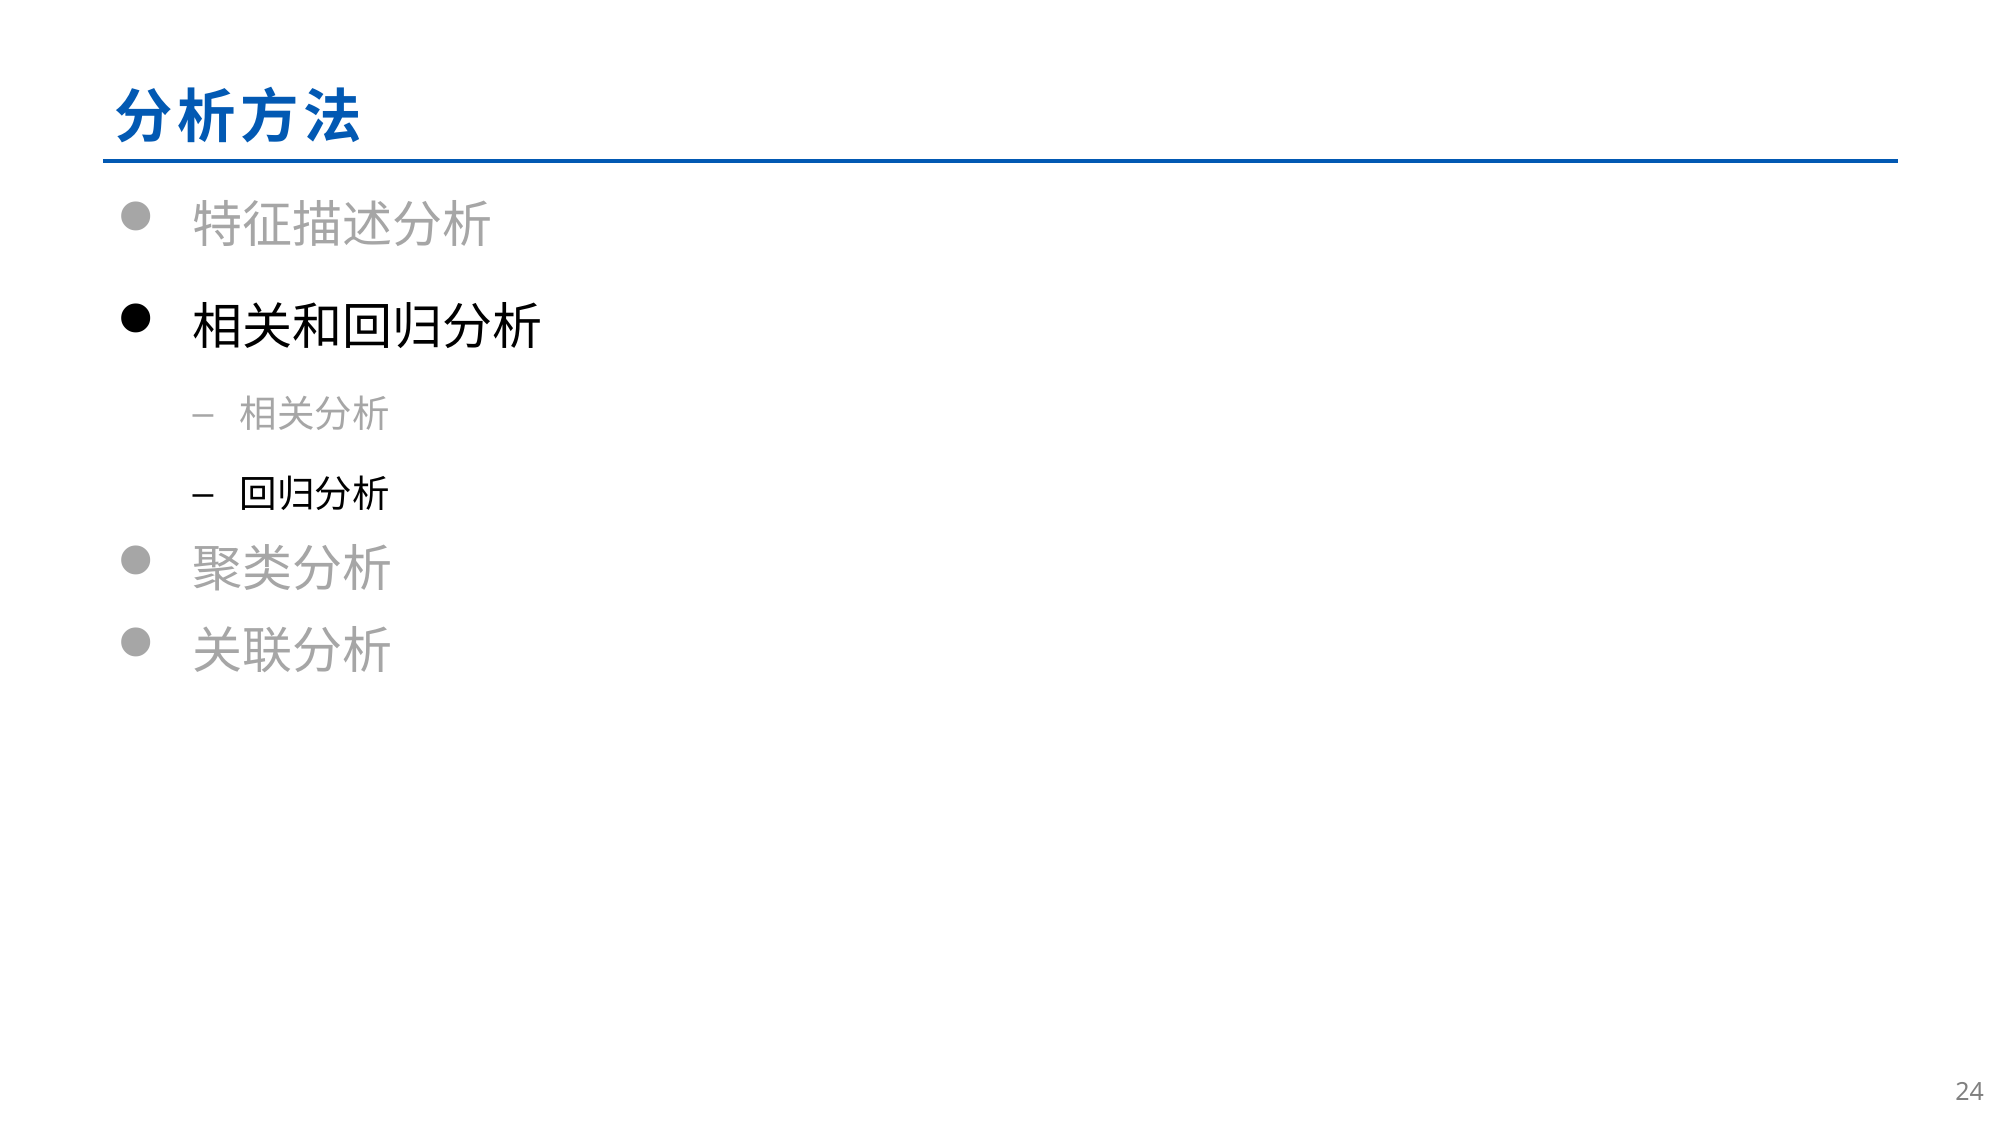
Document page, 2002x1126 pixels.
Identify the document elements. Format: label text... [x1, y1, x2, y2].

list 特征描述分析 相关和回归分析 相关分析 回归分析 聚类分析 关联分析 [102, 172, 1899, 1000]
title 分析方法 [99, 54, 1901, 173]
slide_number 23 [1532, 1065, 1999, 1119]
